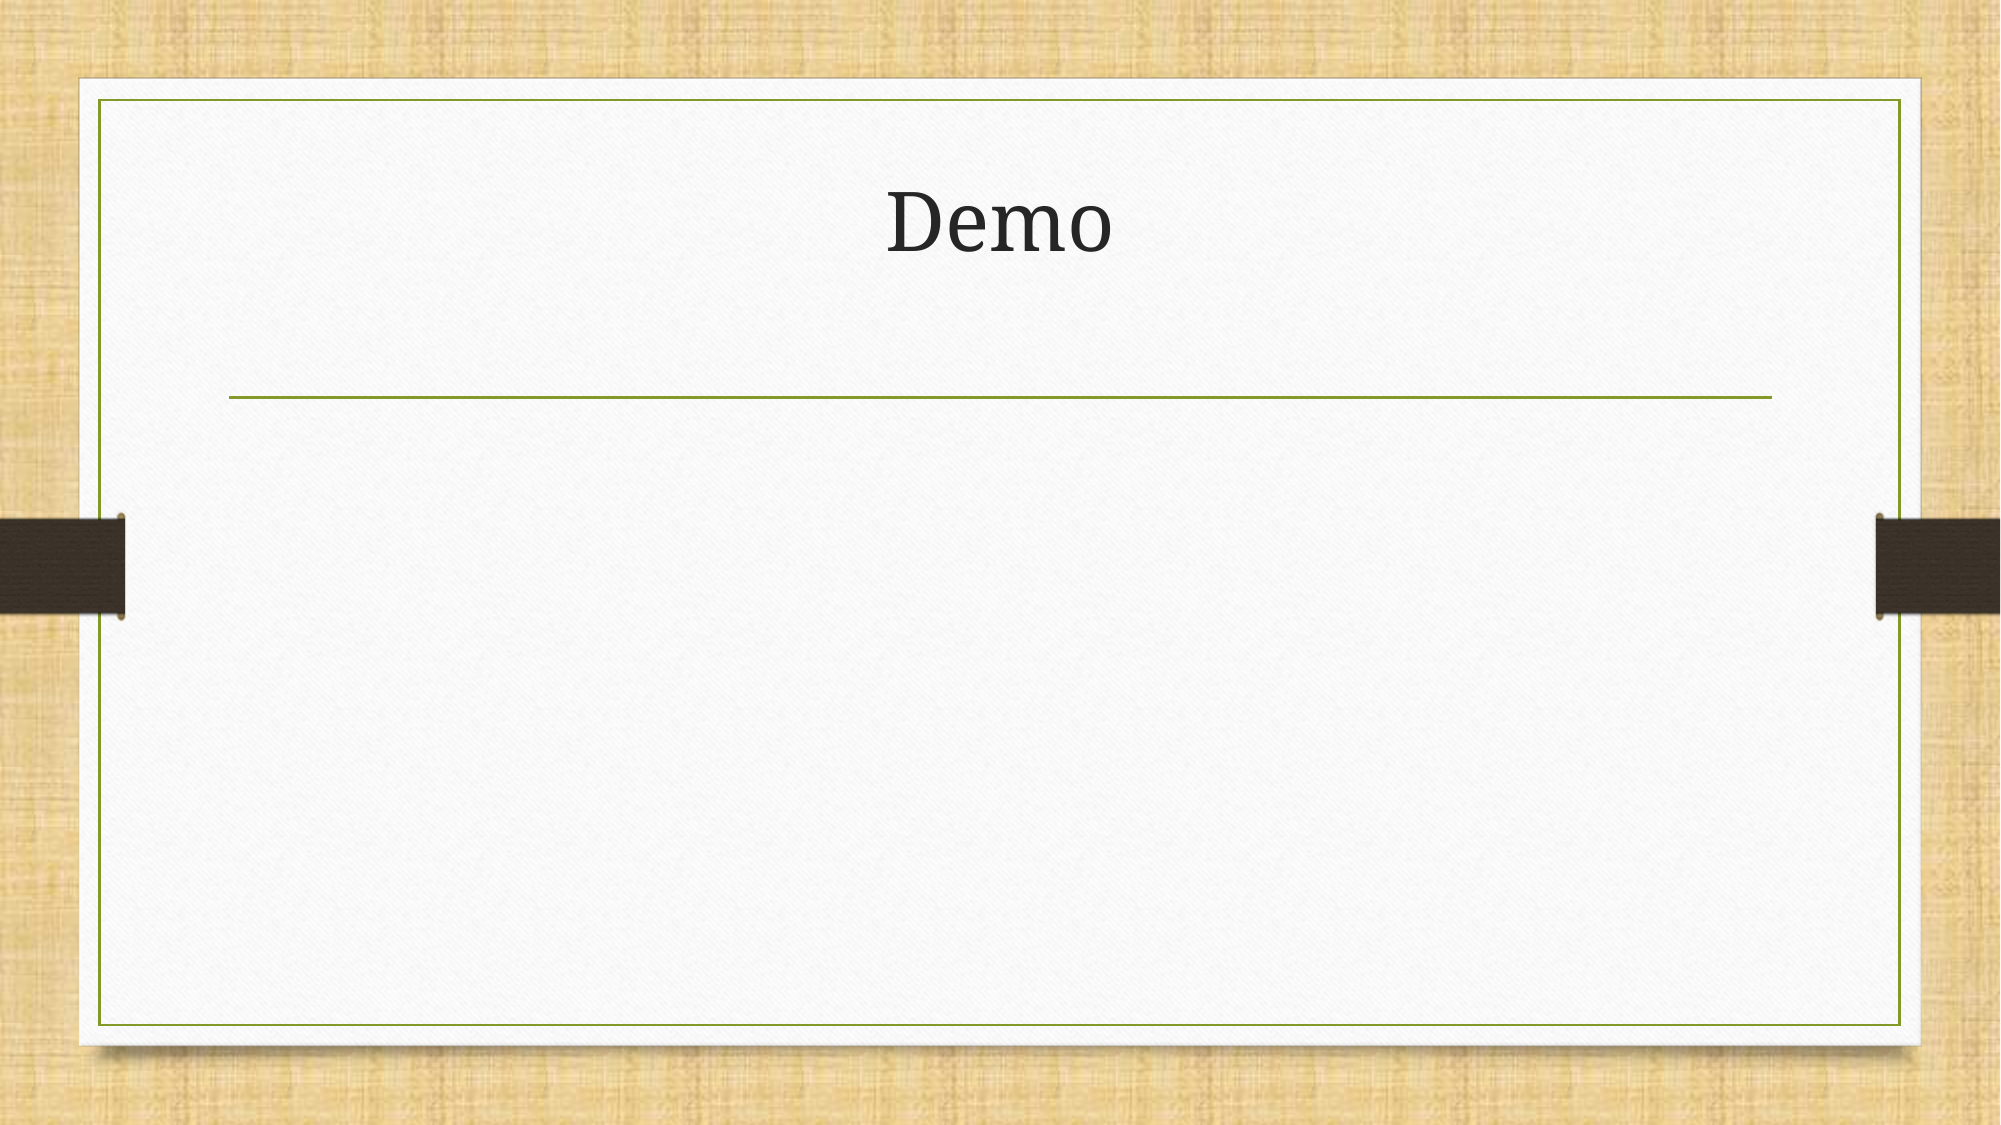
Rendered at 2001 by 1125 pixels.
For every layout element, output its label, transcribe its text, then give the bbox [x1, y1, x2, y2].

title Demo [212, 161, 1788, 375]
picture [0, 0, 2001, 1125]
